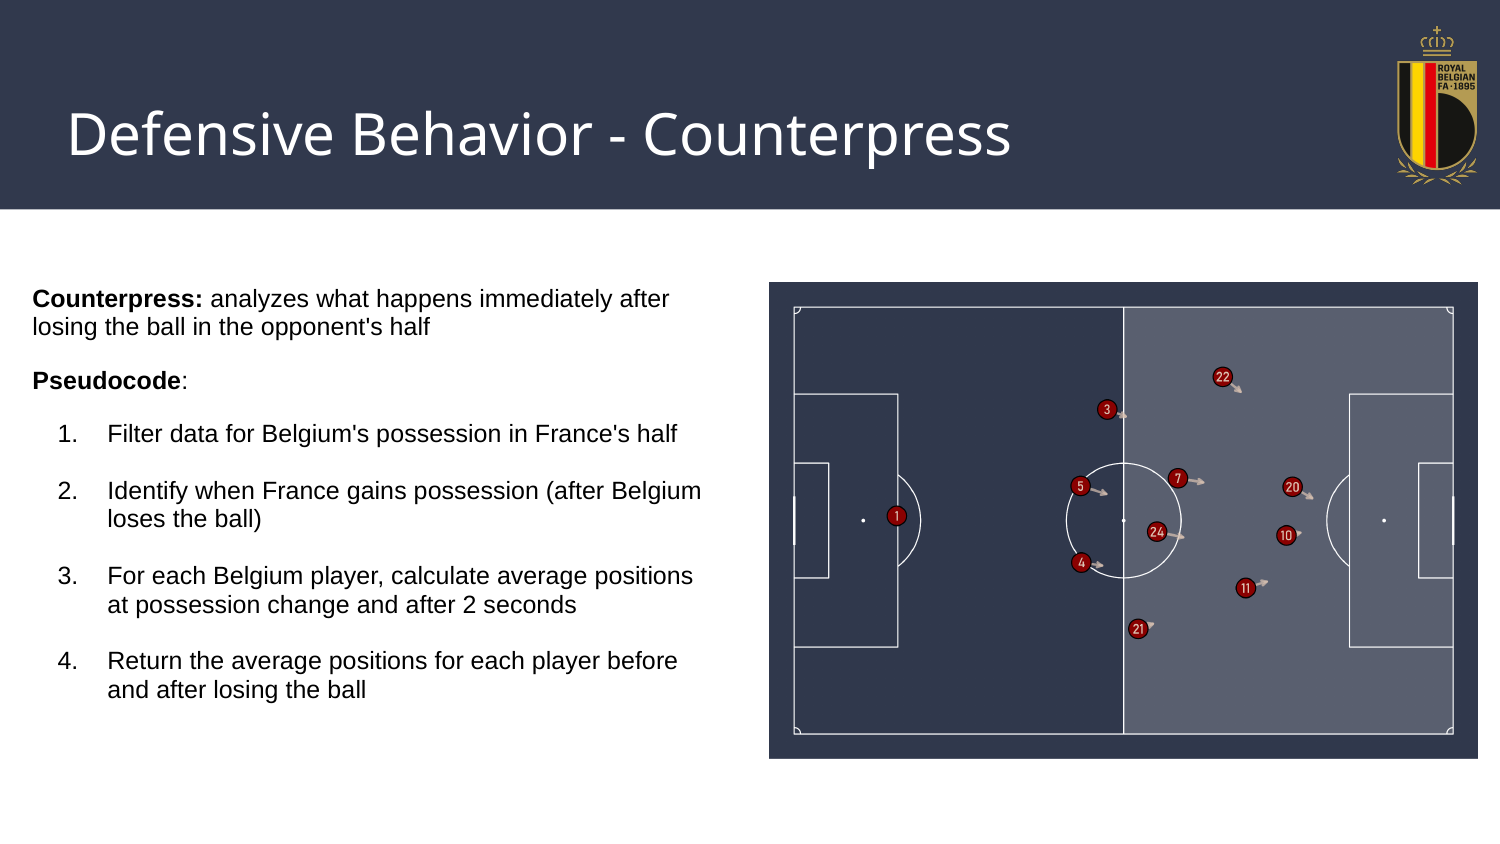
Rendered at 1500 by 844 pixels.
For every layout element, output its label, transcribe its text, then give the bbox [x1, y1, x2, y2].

picture [769, 281, 1478, 759]
picture [1395, 26, 1478, 185]
list Counterpress: analyzes what happens immediately after losing the ball in the opponent's half Pseudocode: Filter data for Belgium's possession in France's half Identify when France gains possession (after Belgium loses the ball) For each Belgium player, calculate average positions at possession change and after 2 seconds Return the average positions for each player before and after losing the ball [17, 269, 726, 771]
title Defensive Behavior - Counterpress [51, 82, 1390, 185]
